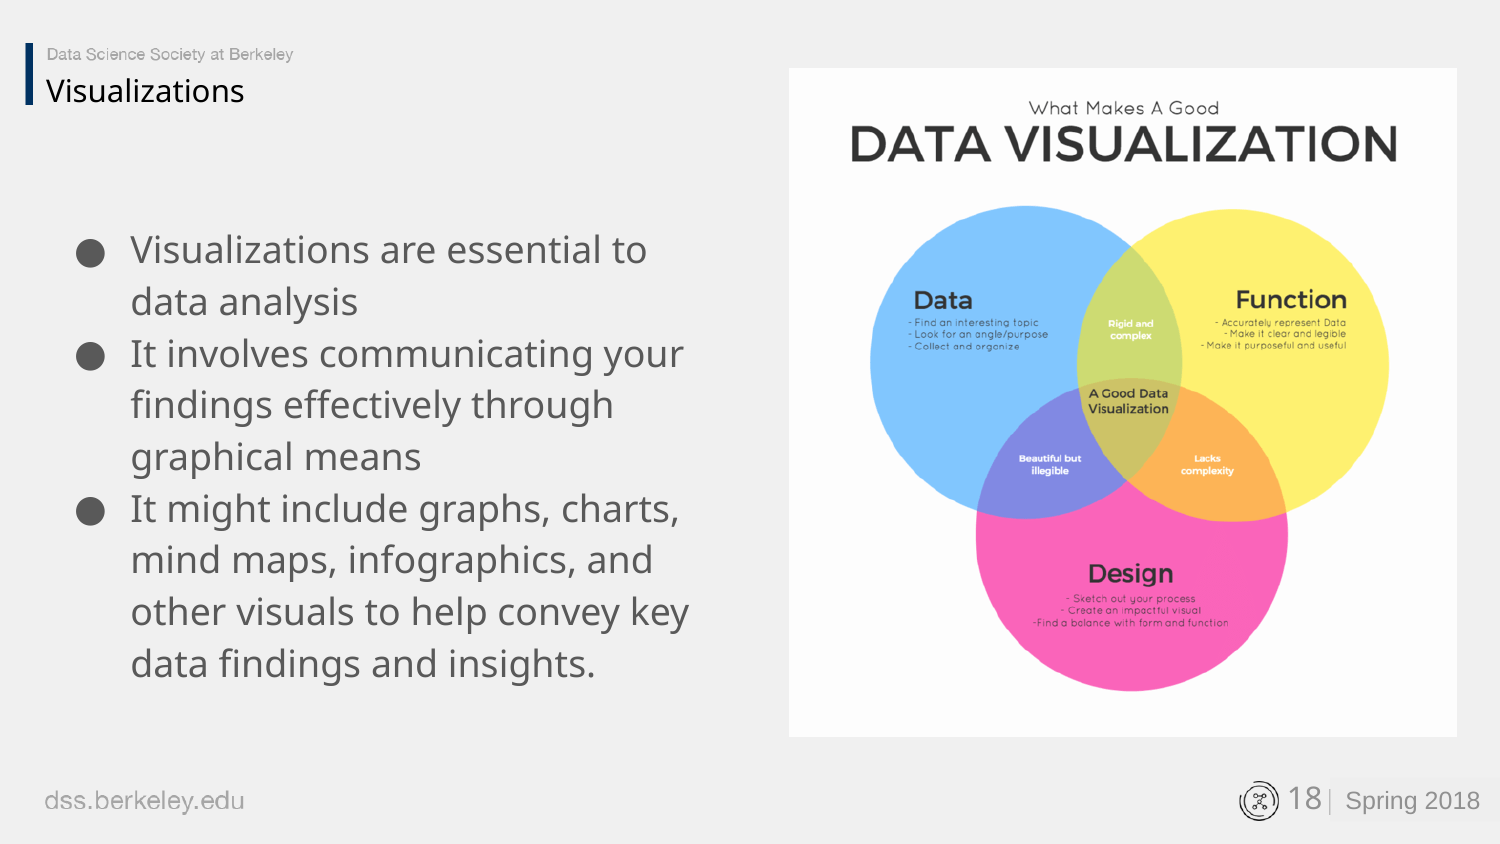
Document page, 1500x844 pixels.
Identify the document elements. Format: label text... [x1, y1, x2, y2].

slide_number ‹#› [1269, 777, 1330, 822]
list Visualizations are essential to data analysis It involves communicating your findings effectively through graphical means It might include graphs, charts, mind maps, infographics, and other visuals to help convey key data findings and insights. [40, 155, 739, 749]
text_box Spring 2018 [1330, 777, 1500, 822]
text_box Visualizations [40, 68, 568, 113]
picture [0, 0, 1500, 844]
